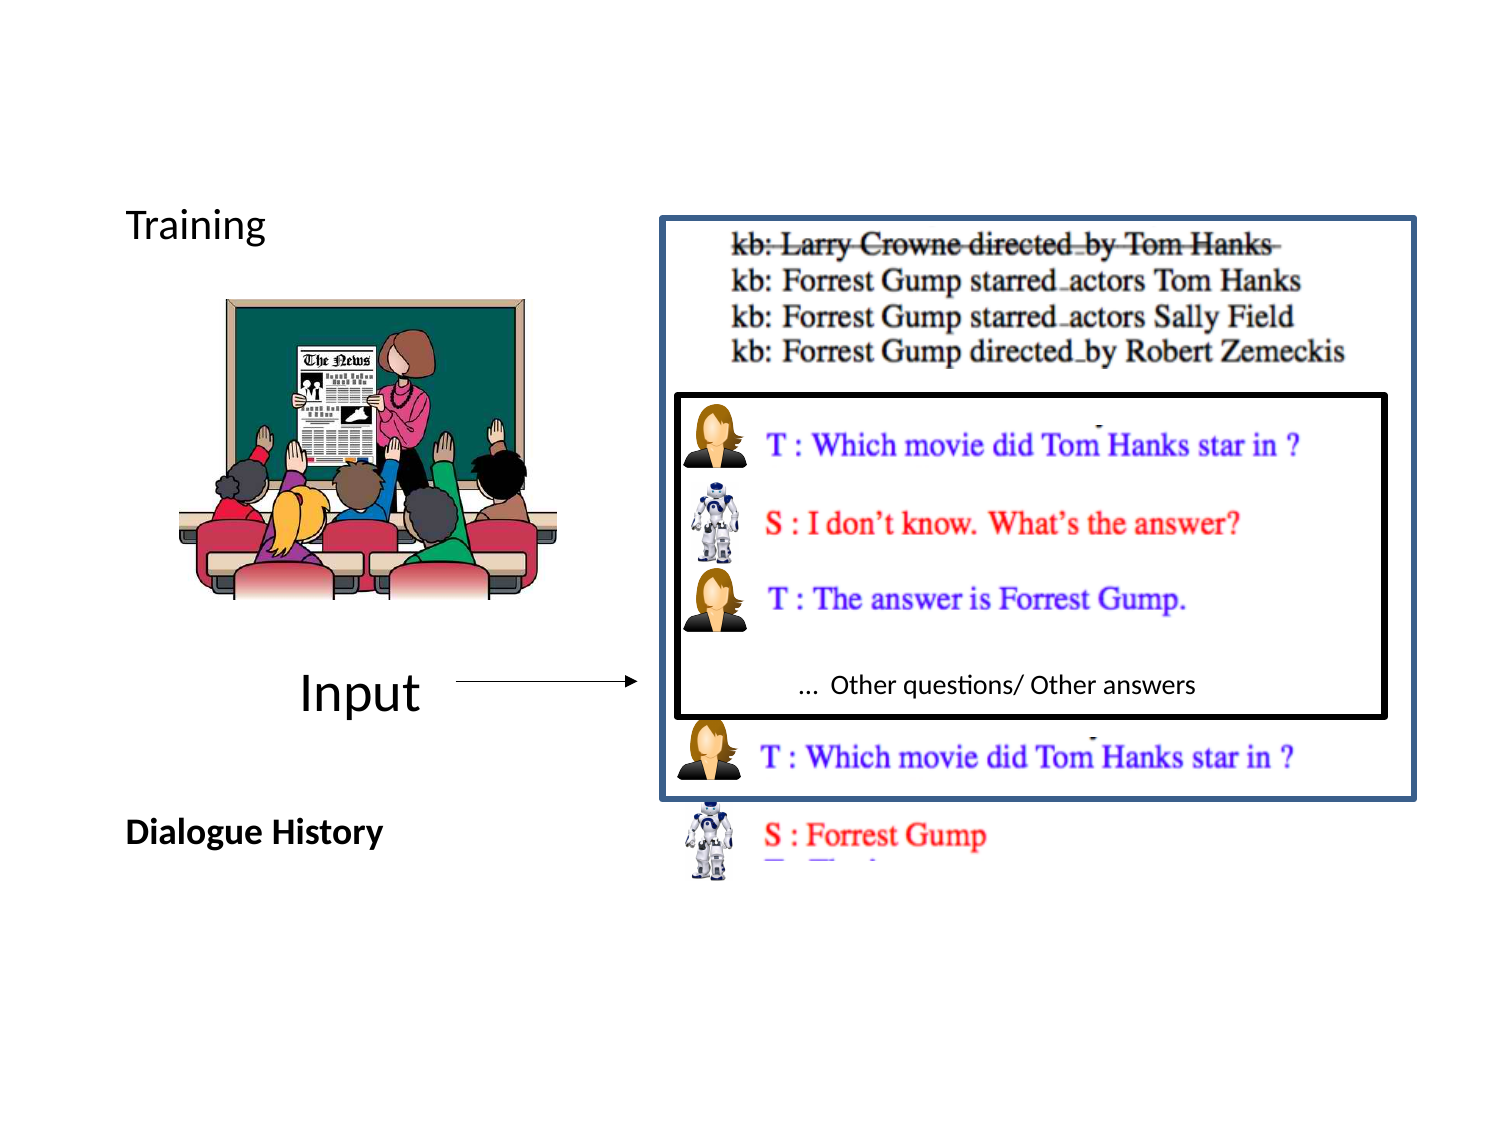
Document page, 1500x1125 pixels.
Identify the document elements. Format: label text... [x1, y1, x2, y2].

picture [685, 799, 733, 881]
picture [759, 815, 996, 862]
picture [752, 504, 1248, 543]
text_box Input [284, 647, 578, 730]
picture [752, 736, 1296, 780]
text_box Dialogue History [110, 799, 495, 860]
picture [691, 482, 740, 564]
picture [677, 716, 741, 780]
picture [683, 404, 748, 469]
picture [759, 425, 1302, 469]
picture [179, 299, 557, 601]
text_box [660, 216, 1416, 801]
text_box Training [110, 188, 866, 256]
picture [759, 579, 1196, 621]
picture [683, 568, 748, 633]
picture [718, 225, 1355, 369]
text_box [675, 393, 1387, 719]
